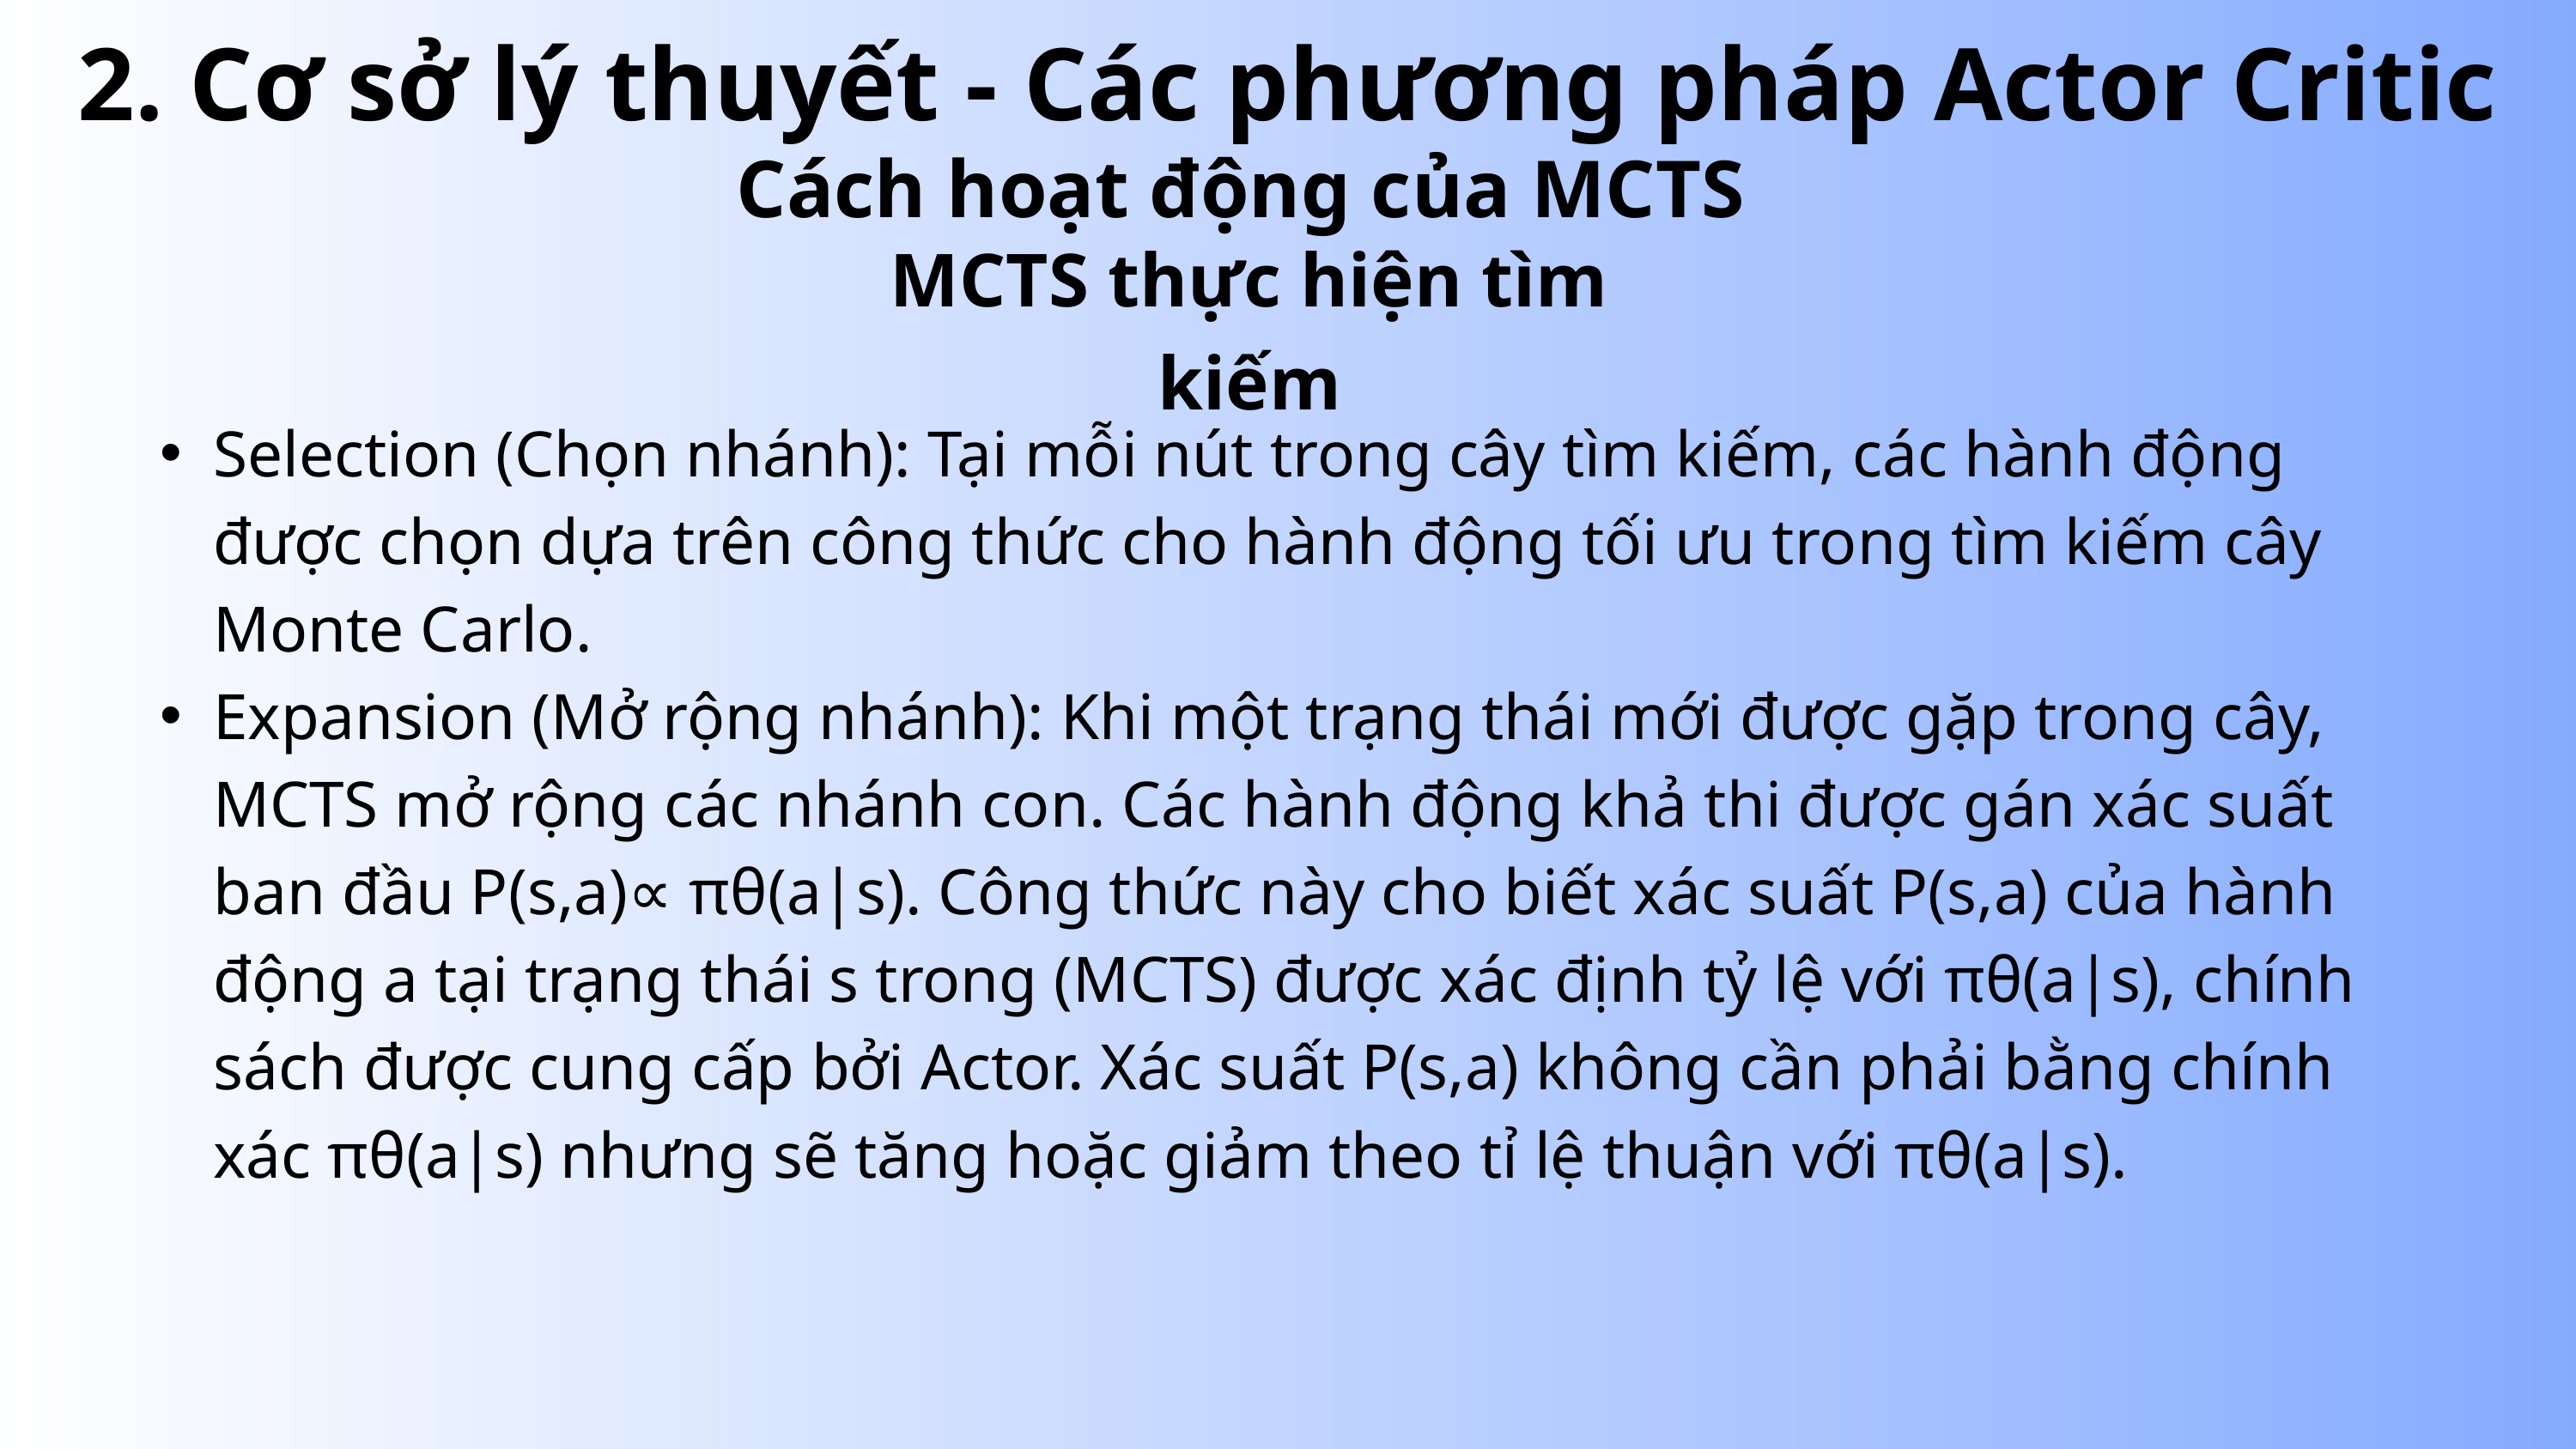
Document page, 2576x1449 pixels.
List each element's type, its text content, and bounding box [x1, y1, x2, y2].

text_box MCTS thực hiện tìm kiếm [789, 219, 1710, 401]
text_box Cách hoạt động của MCTS [736, 141, 1839, 234]
text_box 2. Cơ sở lý thuyết - Các phương pháp Actor Critic [0, 0, 2576, 141]
text_box Selection (Chọn nhánh): Tại mỗi nút trong cây tìm kiếm, các hành động được chọn dựa trên công thức cho hành động tối ưu trong tìm kiếm cây Monte Carlo. Expansion (Mở rộng nhánh): Khi một trạng thái mới được gặp trong cây, MCTS mở rộng các nhánh con. Các hành động khả thi được gán xác suất ban đầu P(s,a)∝ πθ(a|s). Công thức này cho biết xác suất P(s,a) của hành động a tại trạng thái s trong (MCTS) được xác định tỷ lệ với πθ(a|s), chính sách được cung cấp bởi Actor. Xác suất P(s,a) không cần phải bằng chính xác πθ(a|s) nhưng sẽ tăng hoặc giảm theo tỉ lệ thuận với πθ(a|s). [106, 401, 2393, 1191]
